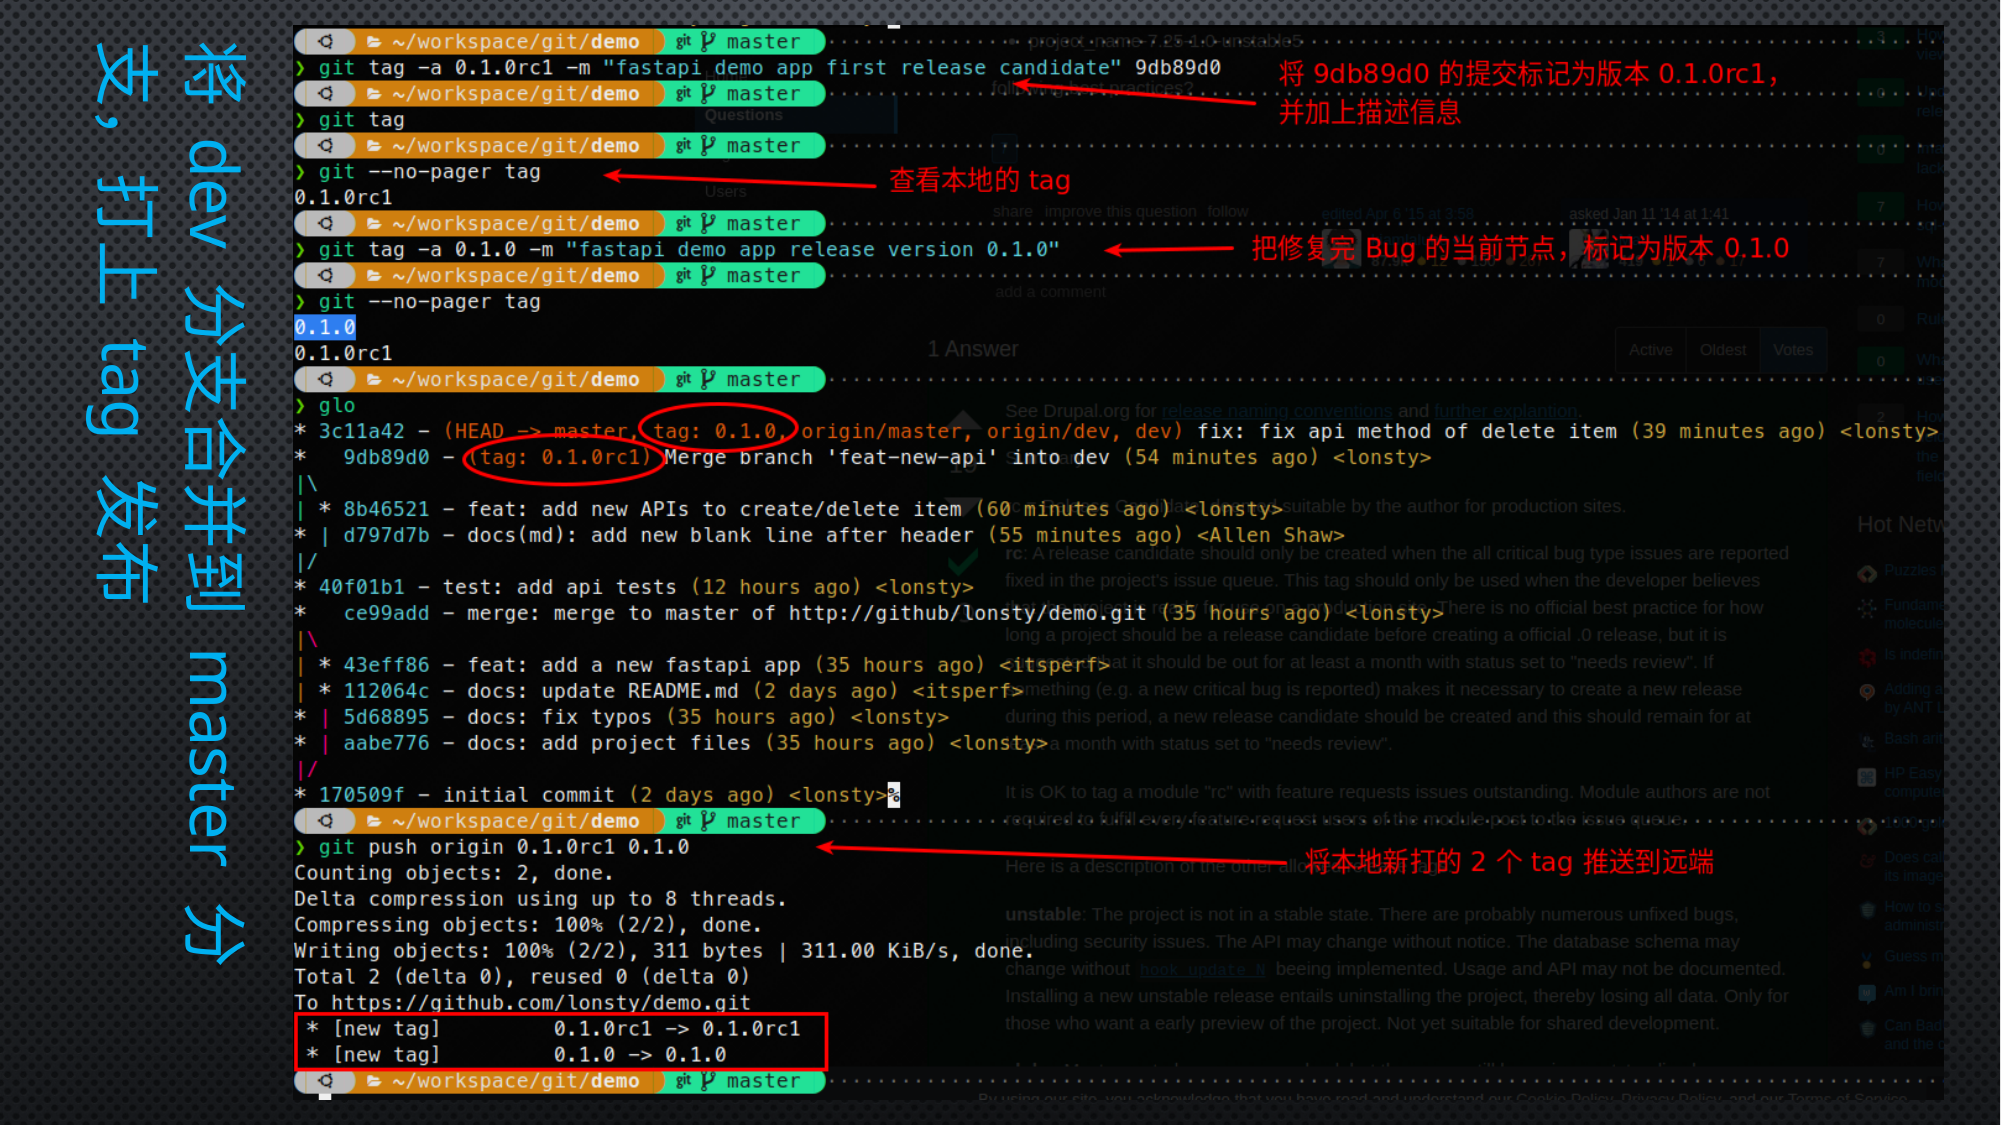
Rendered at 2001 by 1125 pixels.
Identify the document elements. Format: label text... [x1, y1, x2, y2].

text_box 将 dev 分支合并到 master 分支，打上 tag 发布 [23, 25, 273, 1048]
picture [293, 25, 1944, 1100]
